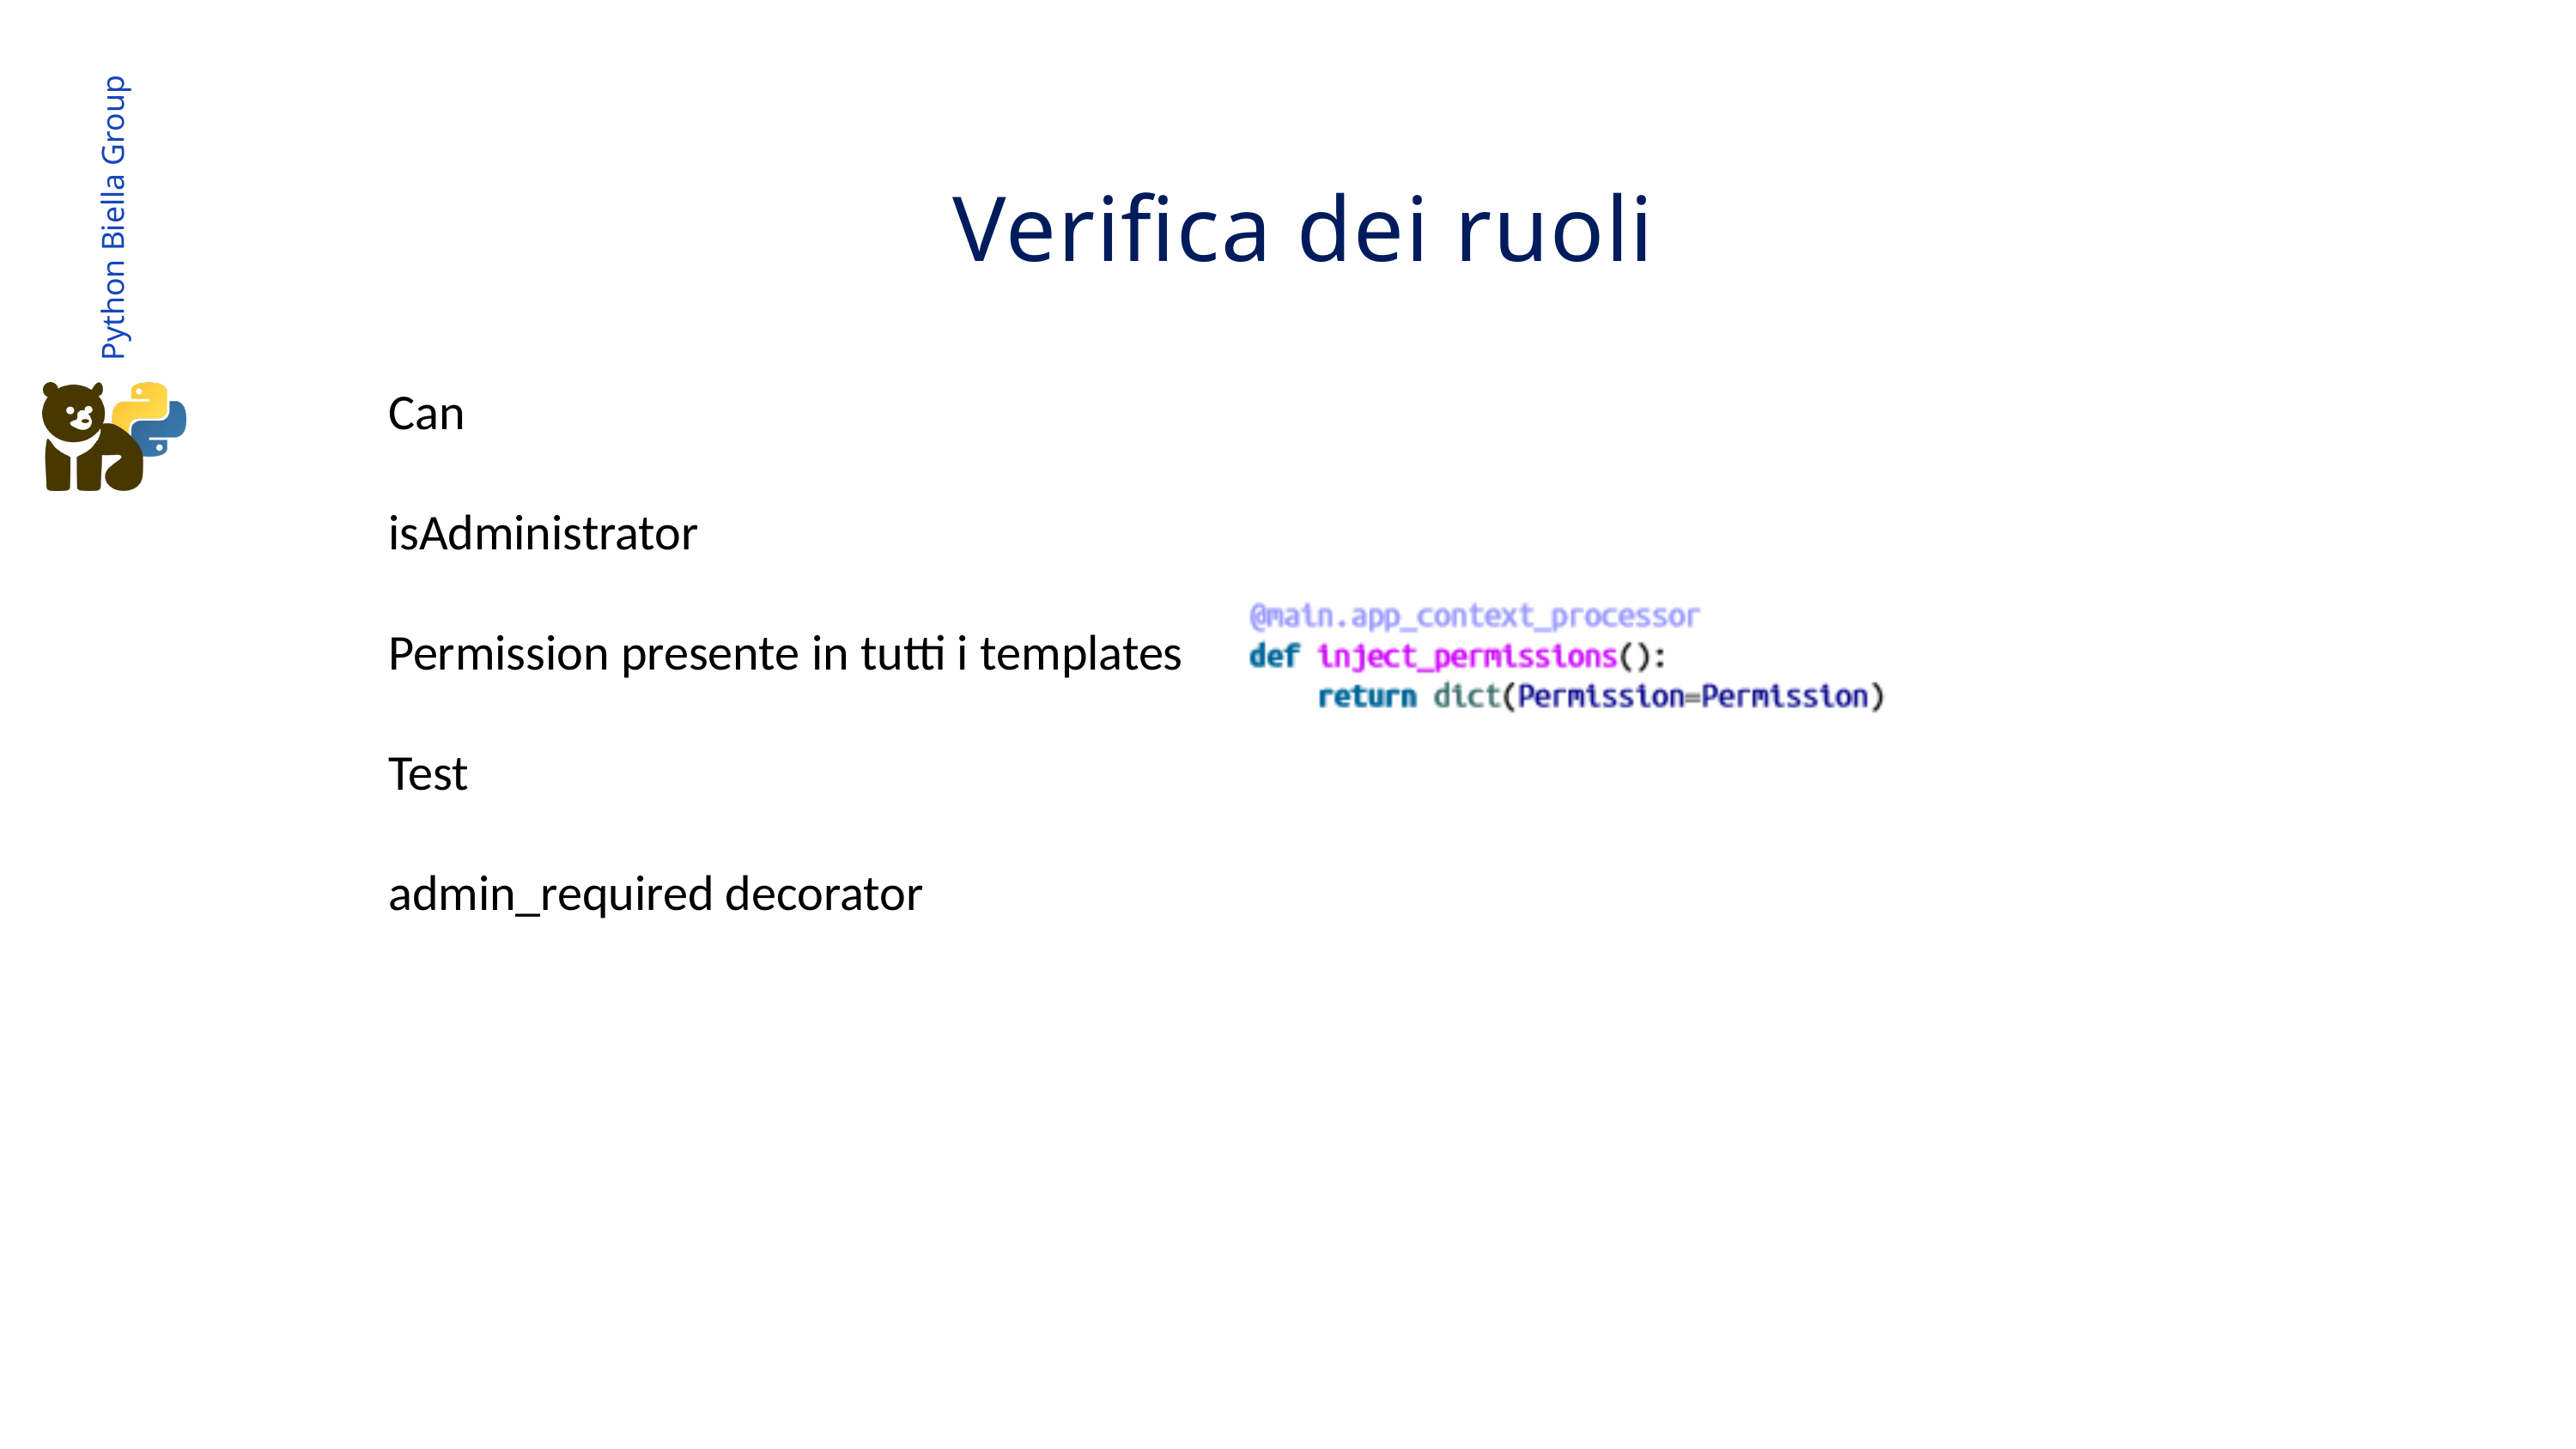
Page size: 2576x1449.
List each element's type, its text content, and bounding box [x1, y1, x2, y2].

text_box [41, 40, 186, 492]
text_box Verifica dei ruoli [235, 179, 2372, 280]
picture [1223, 573, 1904, 737]
text_box Can isAdministrator Permission presente in tutti i templates Test admin_required decorator [375, 373, 2233, 1245]
